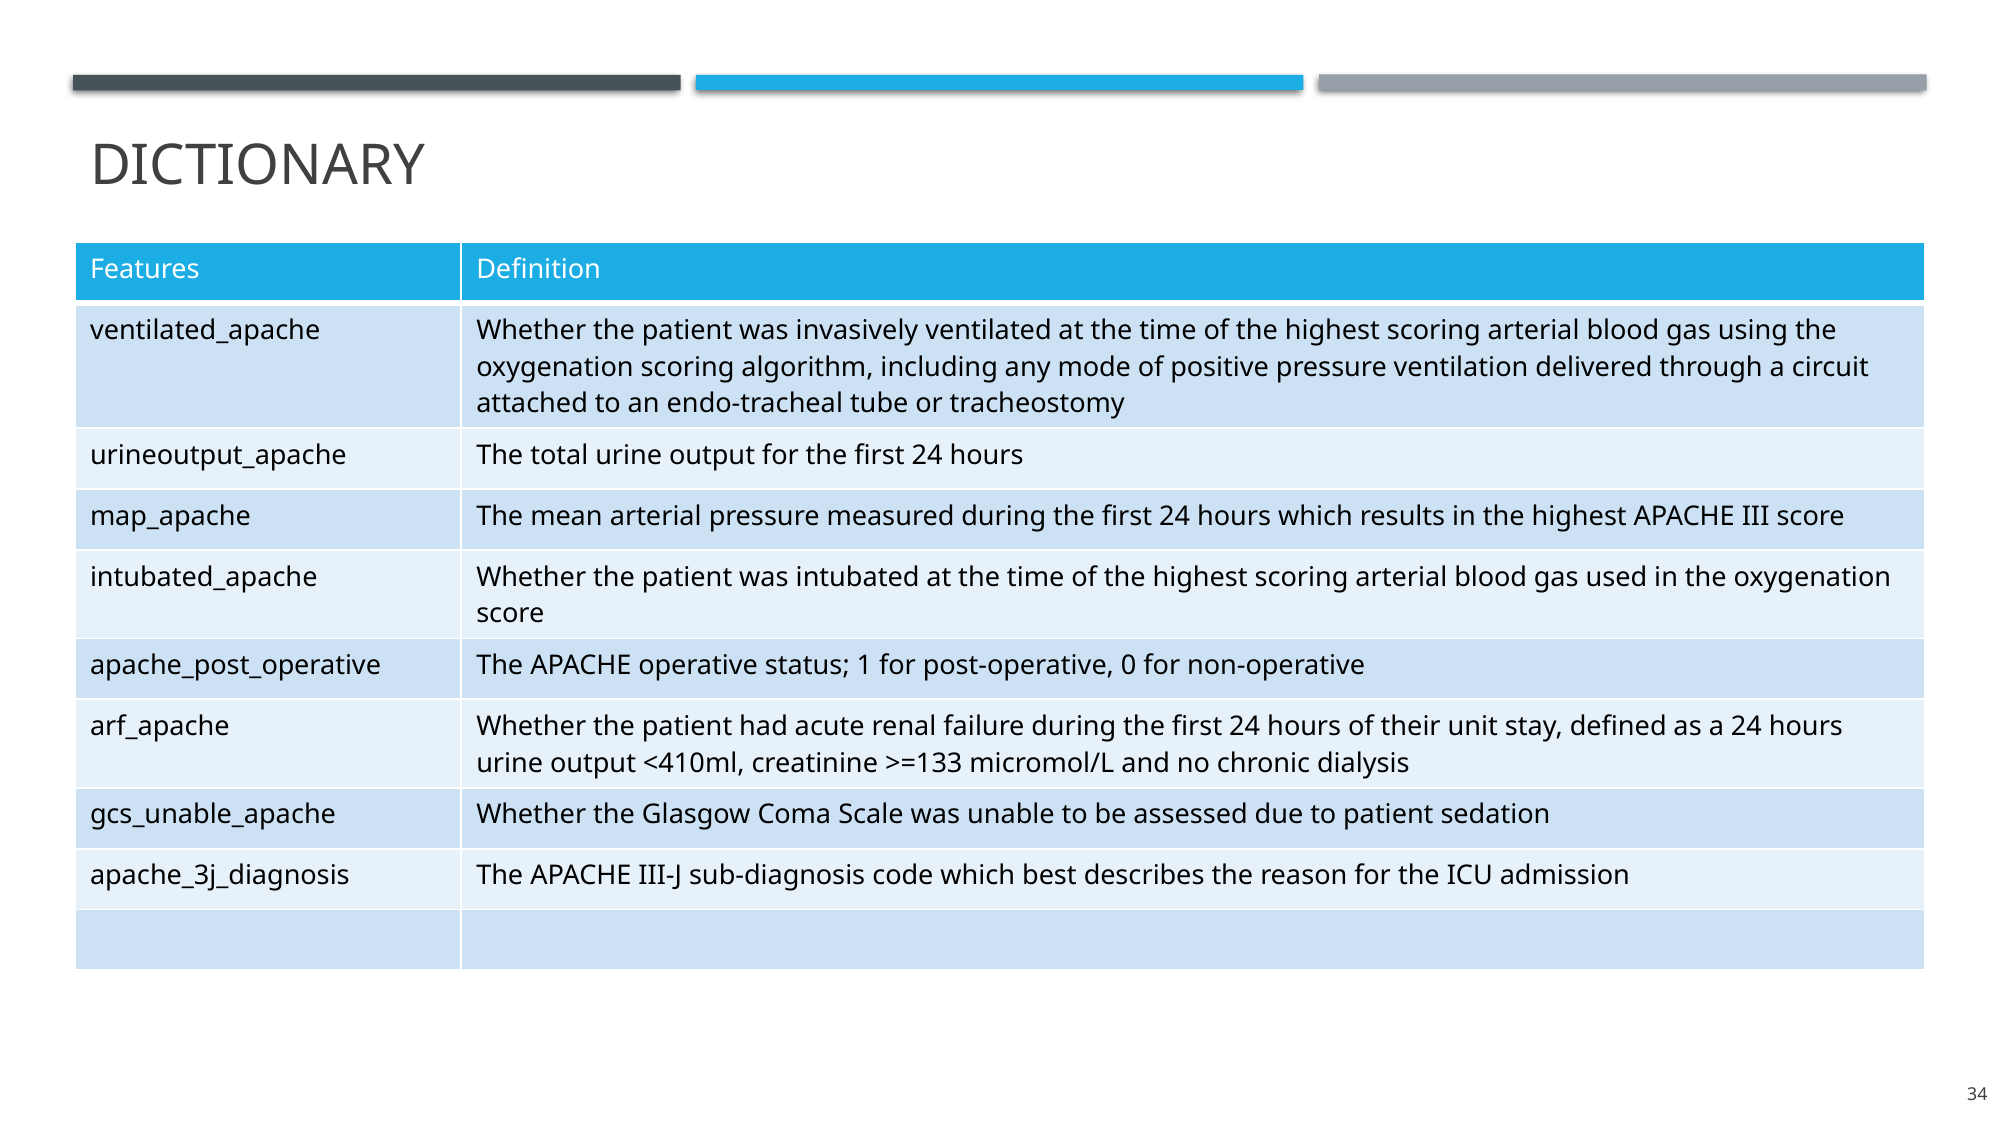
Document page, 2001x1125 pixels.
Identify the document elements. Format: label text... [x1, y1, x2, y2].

table_cell Whether the patient had acute renal failure during the first 24 hours of their unit stay, defined as a 24 hours urine output <410ml, creatinine >=133 micromol/L and no chronic dialysis [462, 700, 1924, 787]
table_cell Whether the Glasgow Coma Scale was unable to be assessed due to patient sedation [462, 789, 1924, 848]
table_cell Whether the patient was intubated at the time of the highest scoring arterial blood gas used in the oxygenation score [462, 551, 1924, 638]
table_cell apache_3j_diagnosis [76, 850, 460, 909]
title DICTIONARY [75, 115, 1925, 218]
table_cell map_apache [76, 490, 460, 549]
table_cell [76, 910, 460, 969]
table_cell The total urine output for the first 24 hours [462, 429, 1924, 488]
table_cell gcs_unable_apache [76, 789, 460, 848]
table_cell ventilated_apache [76, 306, 460, 427]
table_cell intubated_apache [76, 551, 460, 638]
table_cell The APACHE operative status; 1 for post-operative, 0 for non-operative [462, 639, 1924, 698]
table_cell [462, 910, 1924, 969]
table_cell Whether the patient was invasively ventilated at the time of the highest scoring arterial blood gas using the oxygenation scoring algorithm, including any mode of positive pressure ventilation delivered through a circuit attached to an endo-tracheal tube or tracheostomy [462, 306, 1924, 427]
table_header Features [76, 243, 460, 300]
table_header Definition [462, 243, 1924, 300]
table_cell The mean arterial pressure measured during the first 24 hours which results in the highest APACHE III score [462, 490, 1924, 549]
table_cell The APACHE III-J sub-diagnosis code which best describes the reason for the ICU admission [462, 850, 1924, 909]
table_cell urineoutput_apache [76, 429, 460, 488]
table_cell apache_post_operative [76, 639, 460, 698]
slide_number 34 [1829, 1065, 2000, 1125]
table_cell arf_apache [76, 700, 460, 787]
